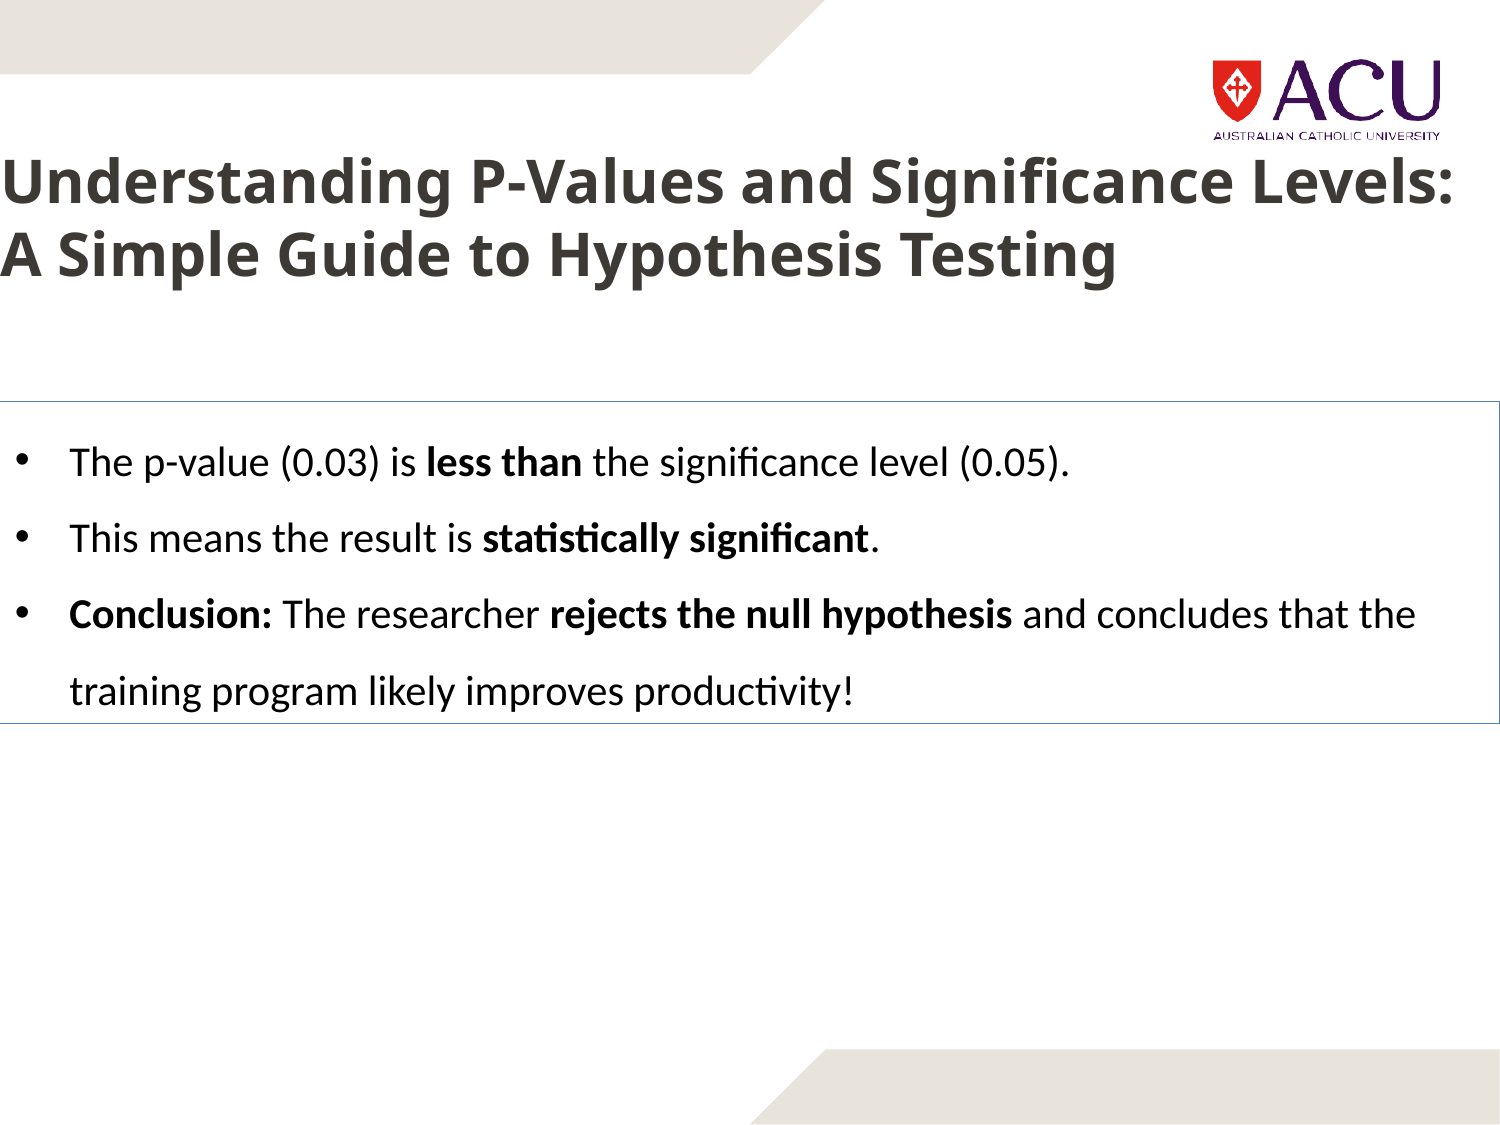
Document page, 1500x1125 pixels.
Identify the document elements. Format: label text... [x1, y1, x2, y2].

text_box The p-value (0.03) is less than the significance level (0.05). This means the result is statistically significant. Conclusion: The researcher rejects the null hypothesis and concludes that the training program likely improves productivity! [0, 401, 1500, 724]
title Understanding P-Values and Significance Levels: A Simple Guide to Hypothesis Testing [0, 140, 1500, 289]
picture [1213, 59, 1440, 140]
